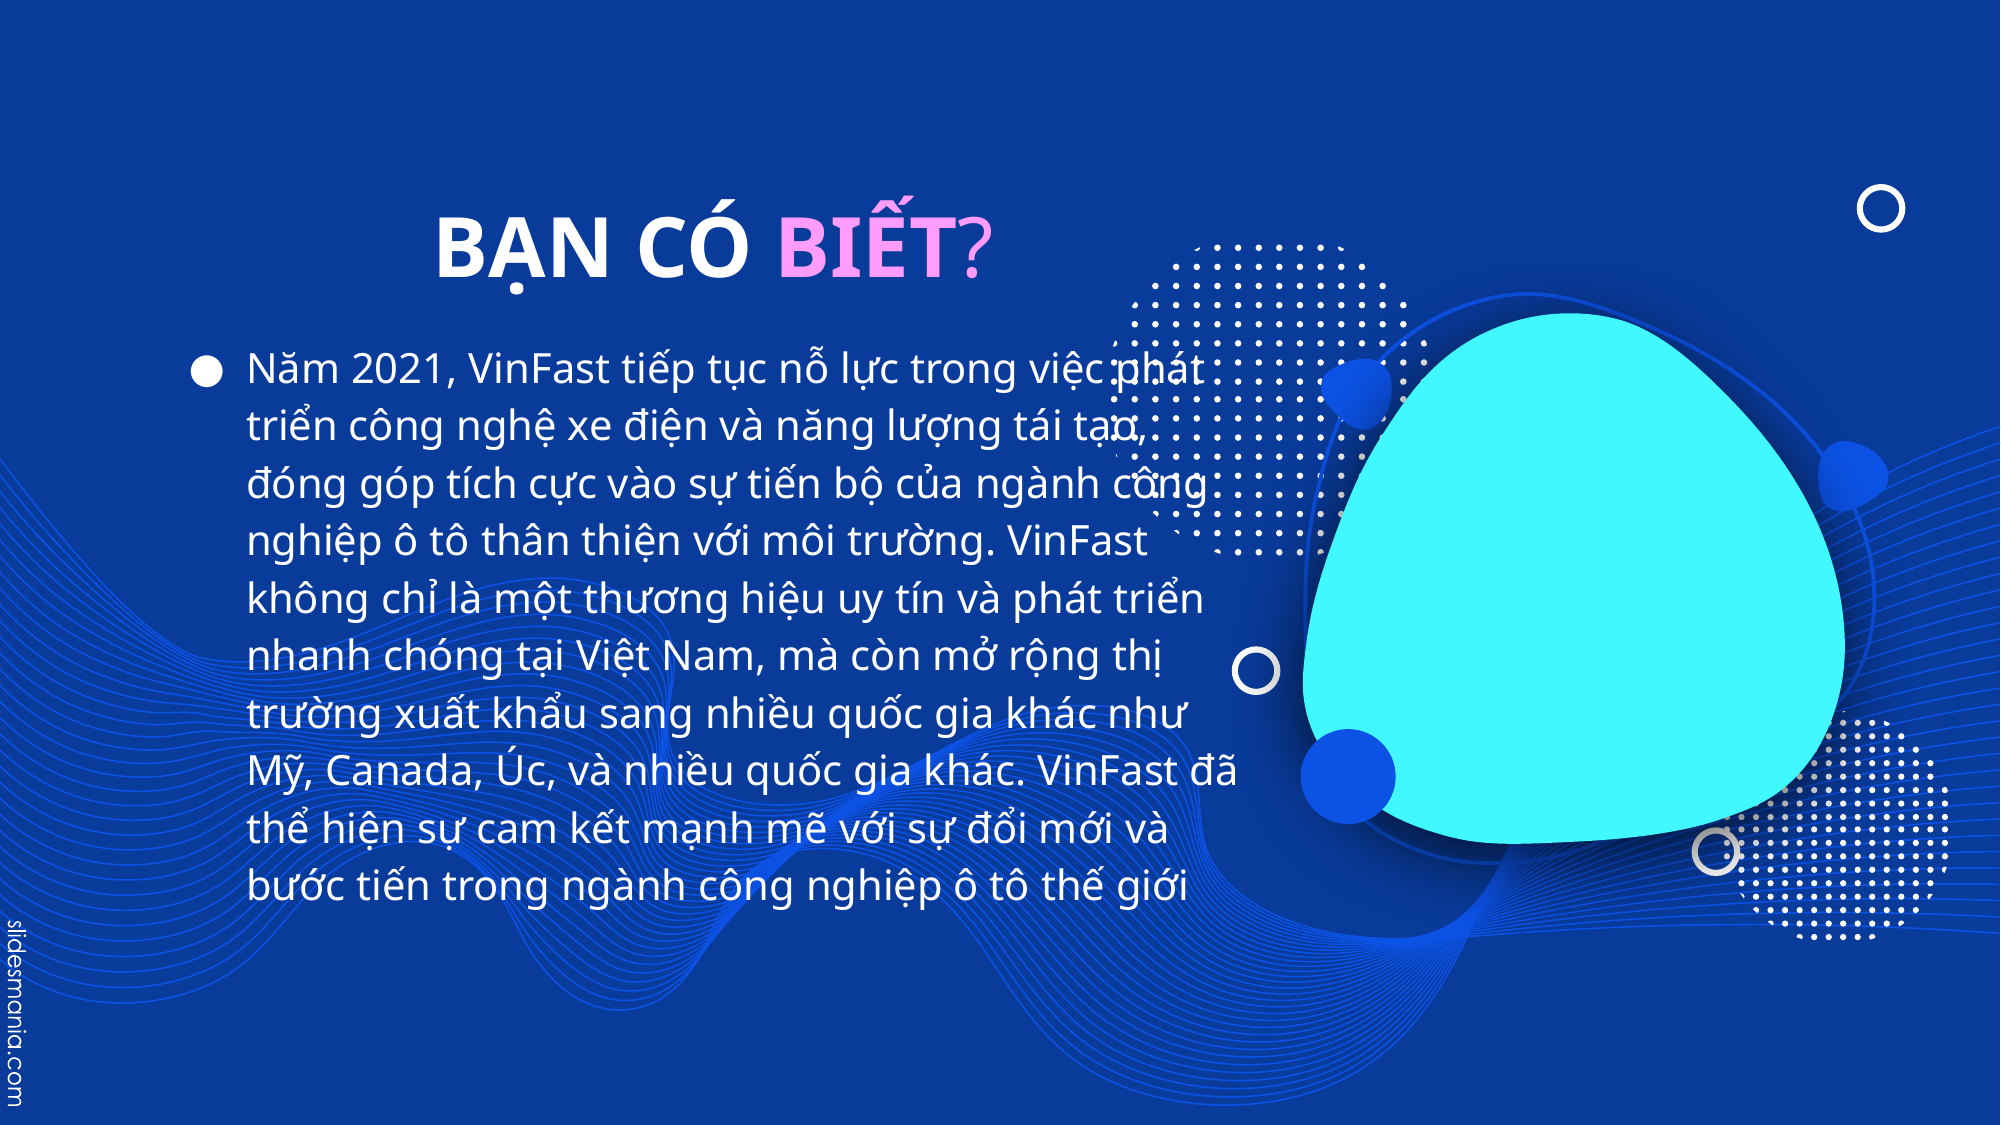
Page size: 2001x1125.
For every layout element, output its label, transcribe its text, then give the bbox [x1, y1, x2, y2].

list Năm 2021, VinFast tiếp tục nỗ lực trong việc phát triển công nghệ xe điện và năng lượng tái tạo, đóng góp tích cực vào sự tiến bộ của ngành công nghiệp ô tô thân thiện với môi trường. VinFast không chỉ là một thương hiệu uy tín và phát triển nhanh chóng tại Việt Nam, mà còn mở rộng thị trường xuất khẩu sang nhiều quốc gia khác như Mỹ, Canada, Úc, và nhiều quốc gia khác. VinFast đã thể hiện sự cam kết mạnh mẽ với sự đổi mới và bước tiến trong ngành công nghiệp ô tô thế giới [151, 313, 1276, 1002]
title BẠN CÓ BIẾT? [151, 181, 1276, 307]
